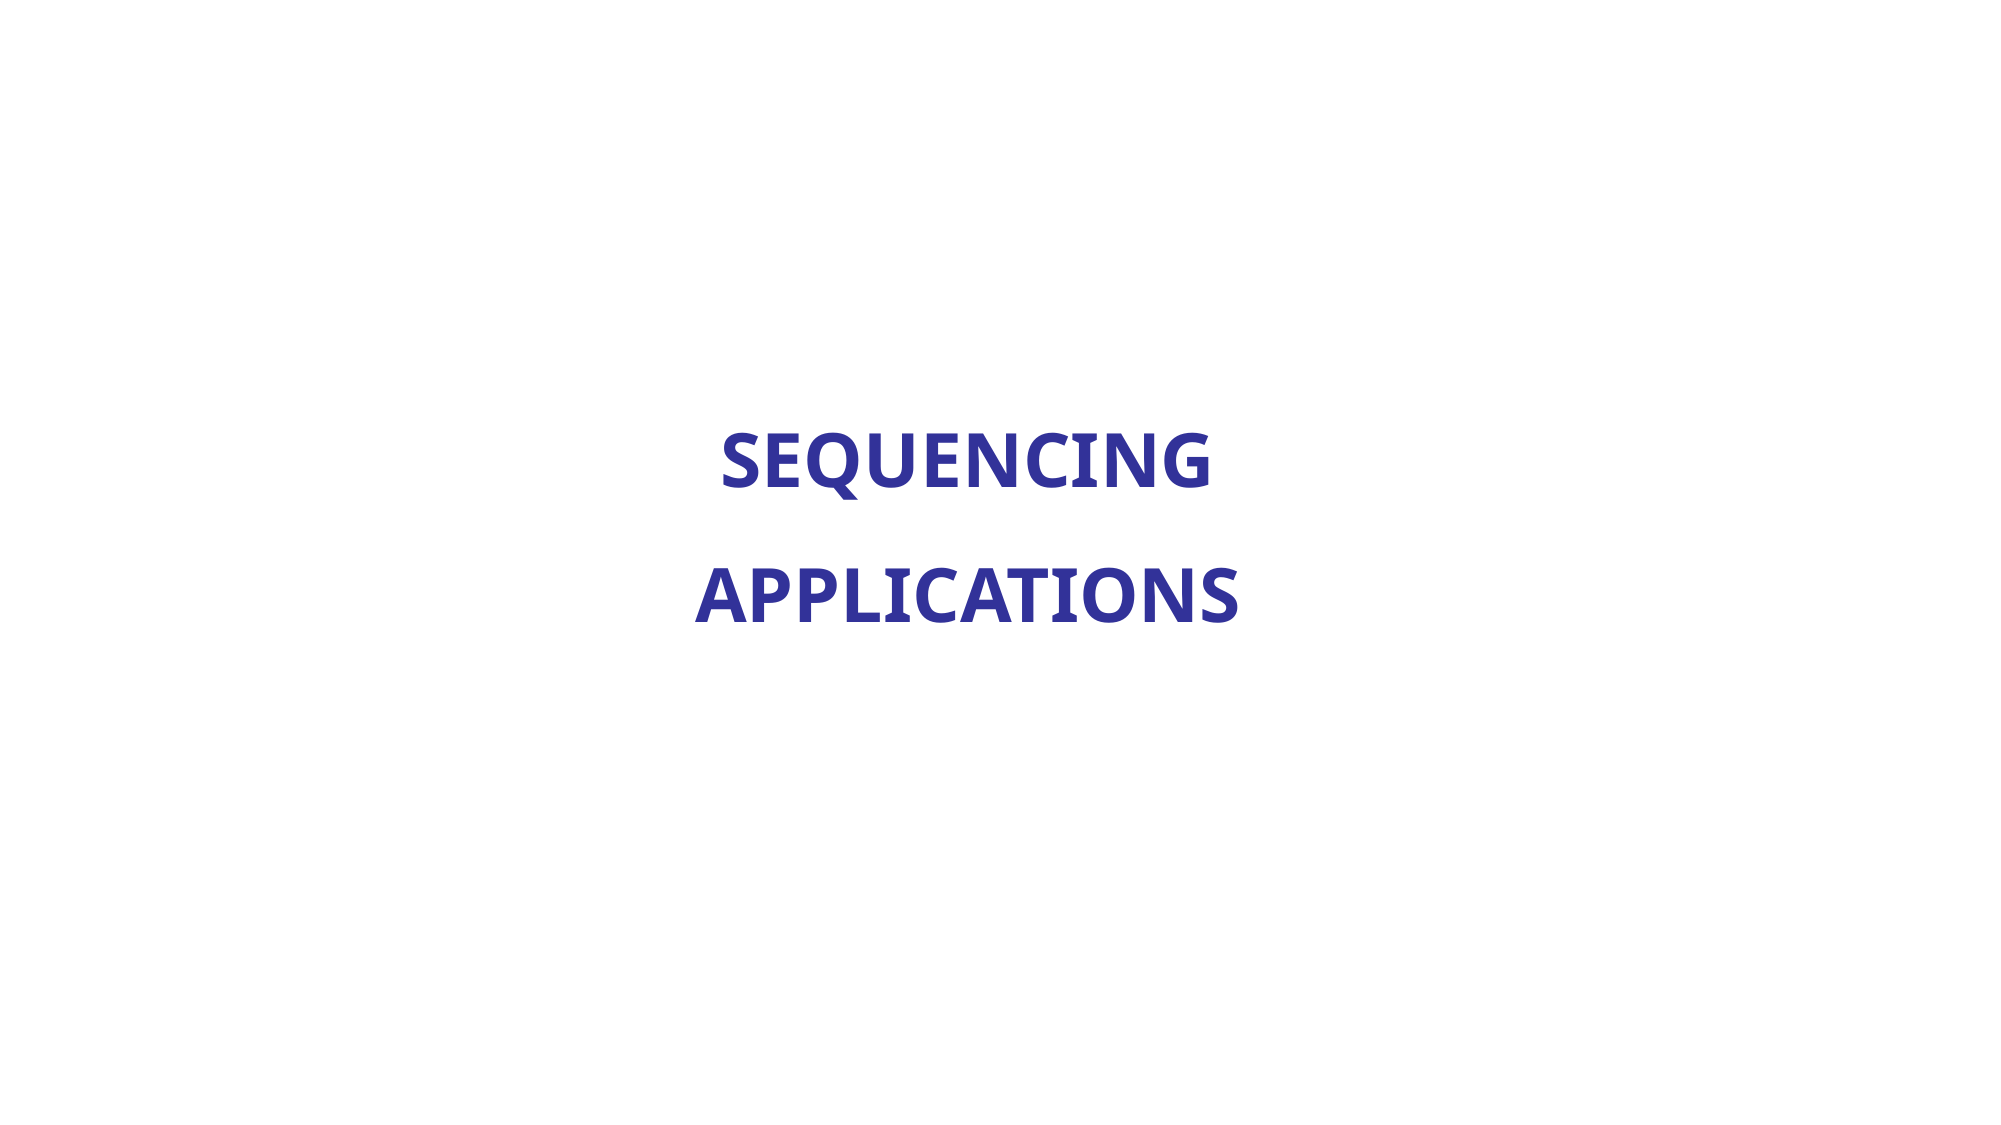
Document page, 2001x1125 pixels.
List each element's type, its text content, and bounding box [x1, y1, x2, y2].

text_box SEQUENCING APPLICATIONS [468, 366, 1467, 638]
